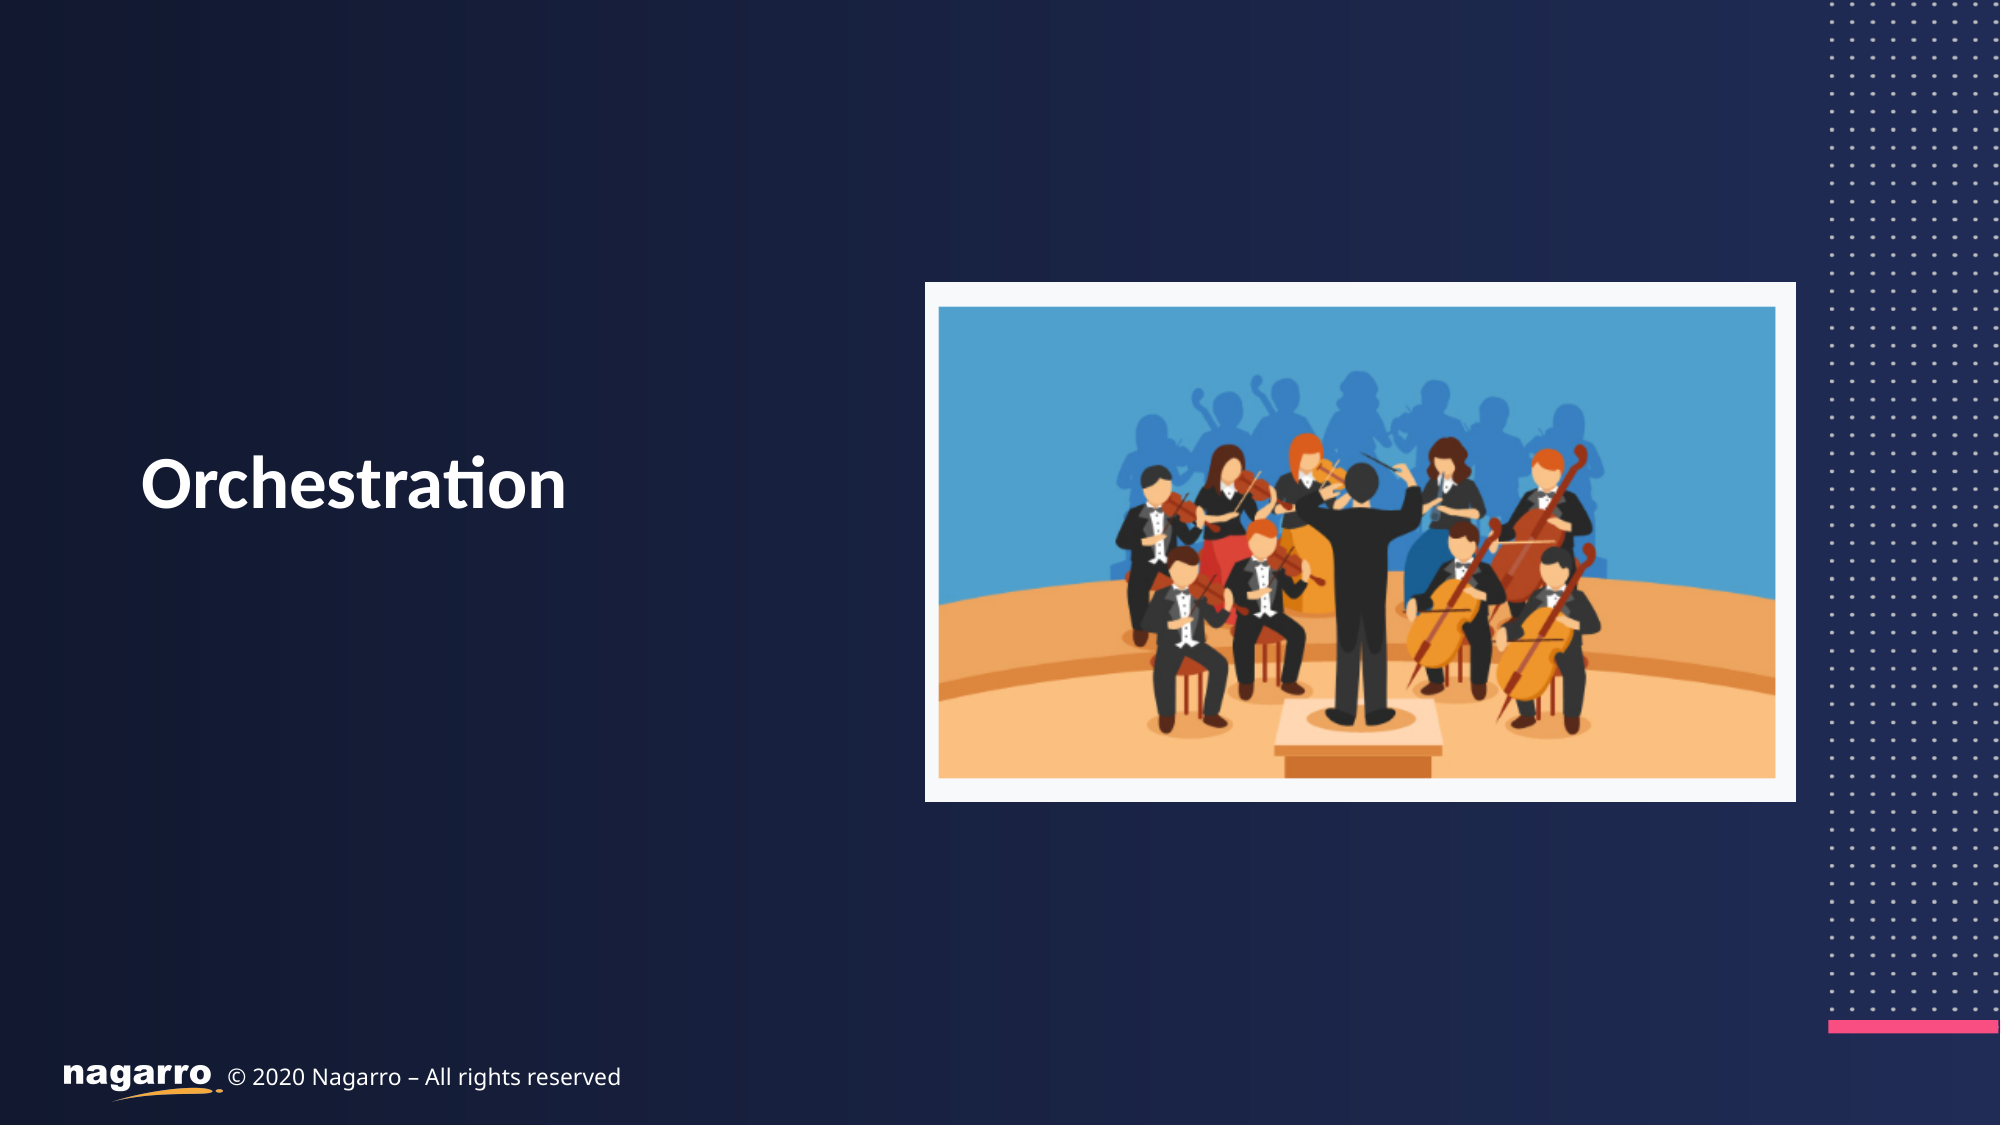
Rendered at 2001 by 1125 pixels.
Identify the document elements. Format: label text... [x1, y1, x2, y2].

text_box Orchestration [126, 436, 925, 543]
picture [925, 282, 1796, 802]
picture [1830, 0, 2000, 1028]
picture [64, 1065, 223, 1102]
